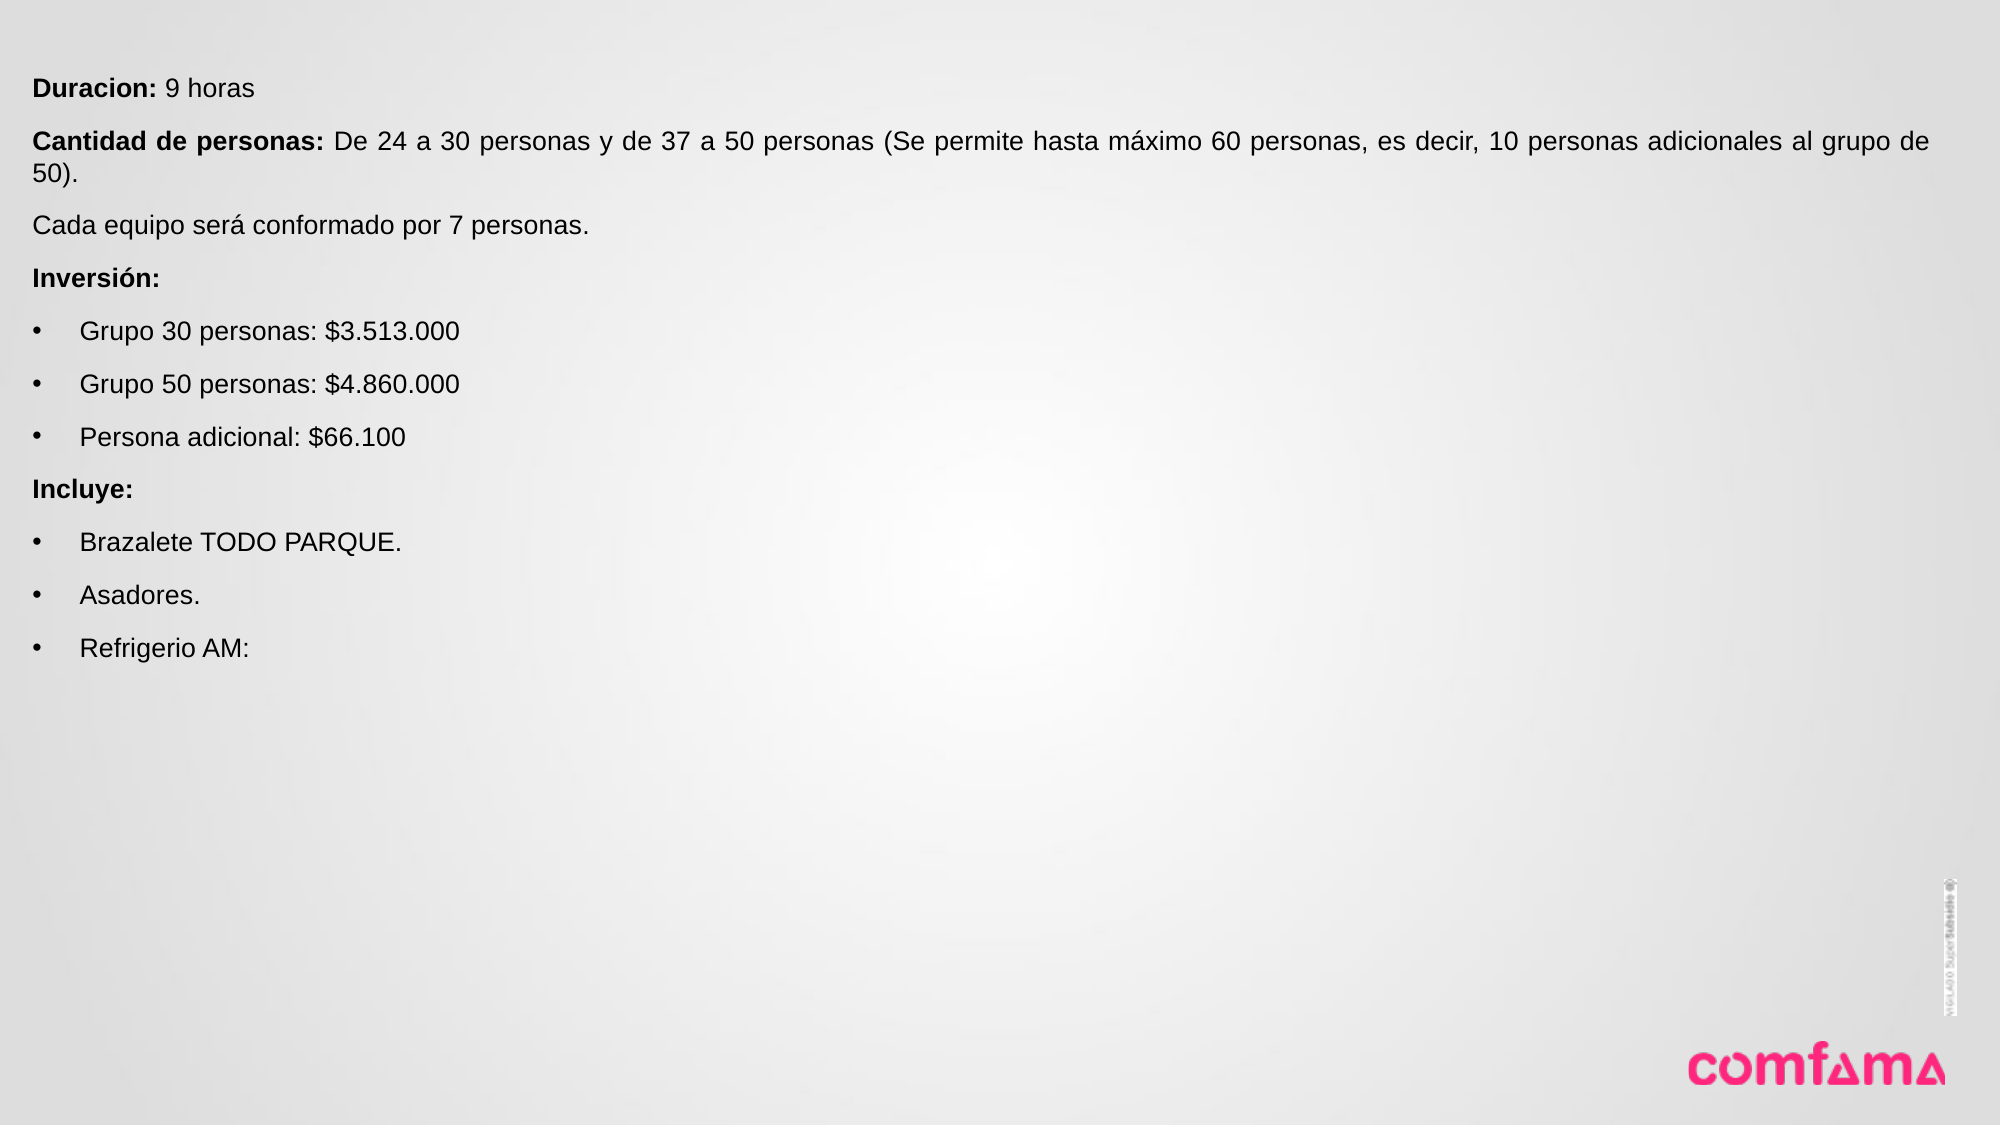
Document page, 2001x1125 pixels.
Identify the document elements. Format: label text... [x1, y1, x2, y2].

picture [0, 0, 2000, 1125]
text_box Duracion: 9 horas Cantidad de personas: De 24 a 30 personas y de 37 a 50 personas (Se permite hasta máximo 60 personas, es decir, 10 personas adicionales al grupo de 50). Cada equipo será conformado por 7 personas. Inversión: Grupo 30 personas: $3.513.000 Grupo 50 personas: $4.860.000 Persona adicional: $66.100 Incluye: Brazalete TODO PARQUE. Asadores. Refrigerio AM: [17, 63, 1945, 776]
